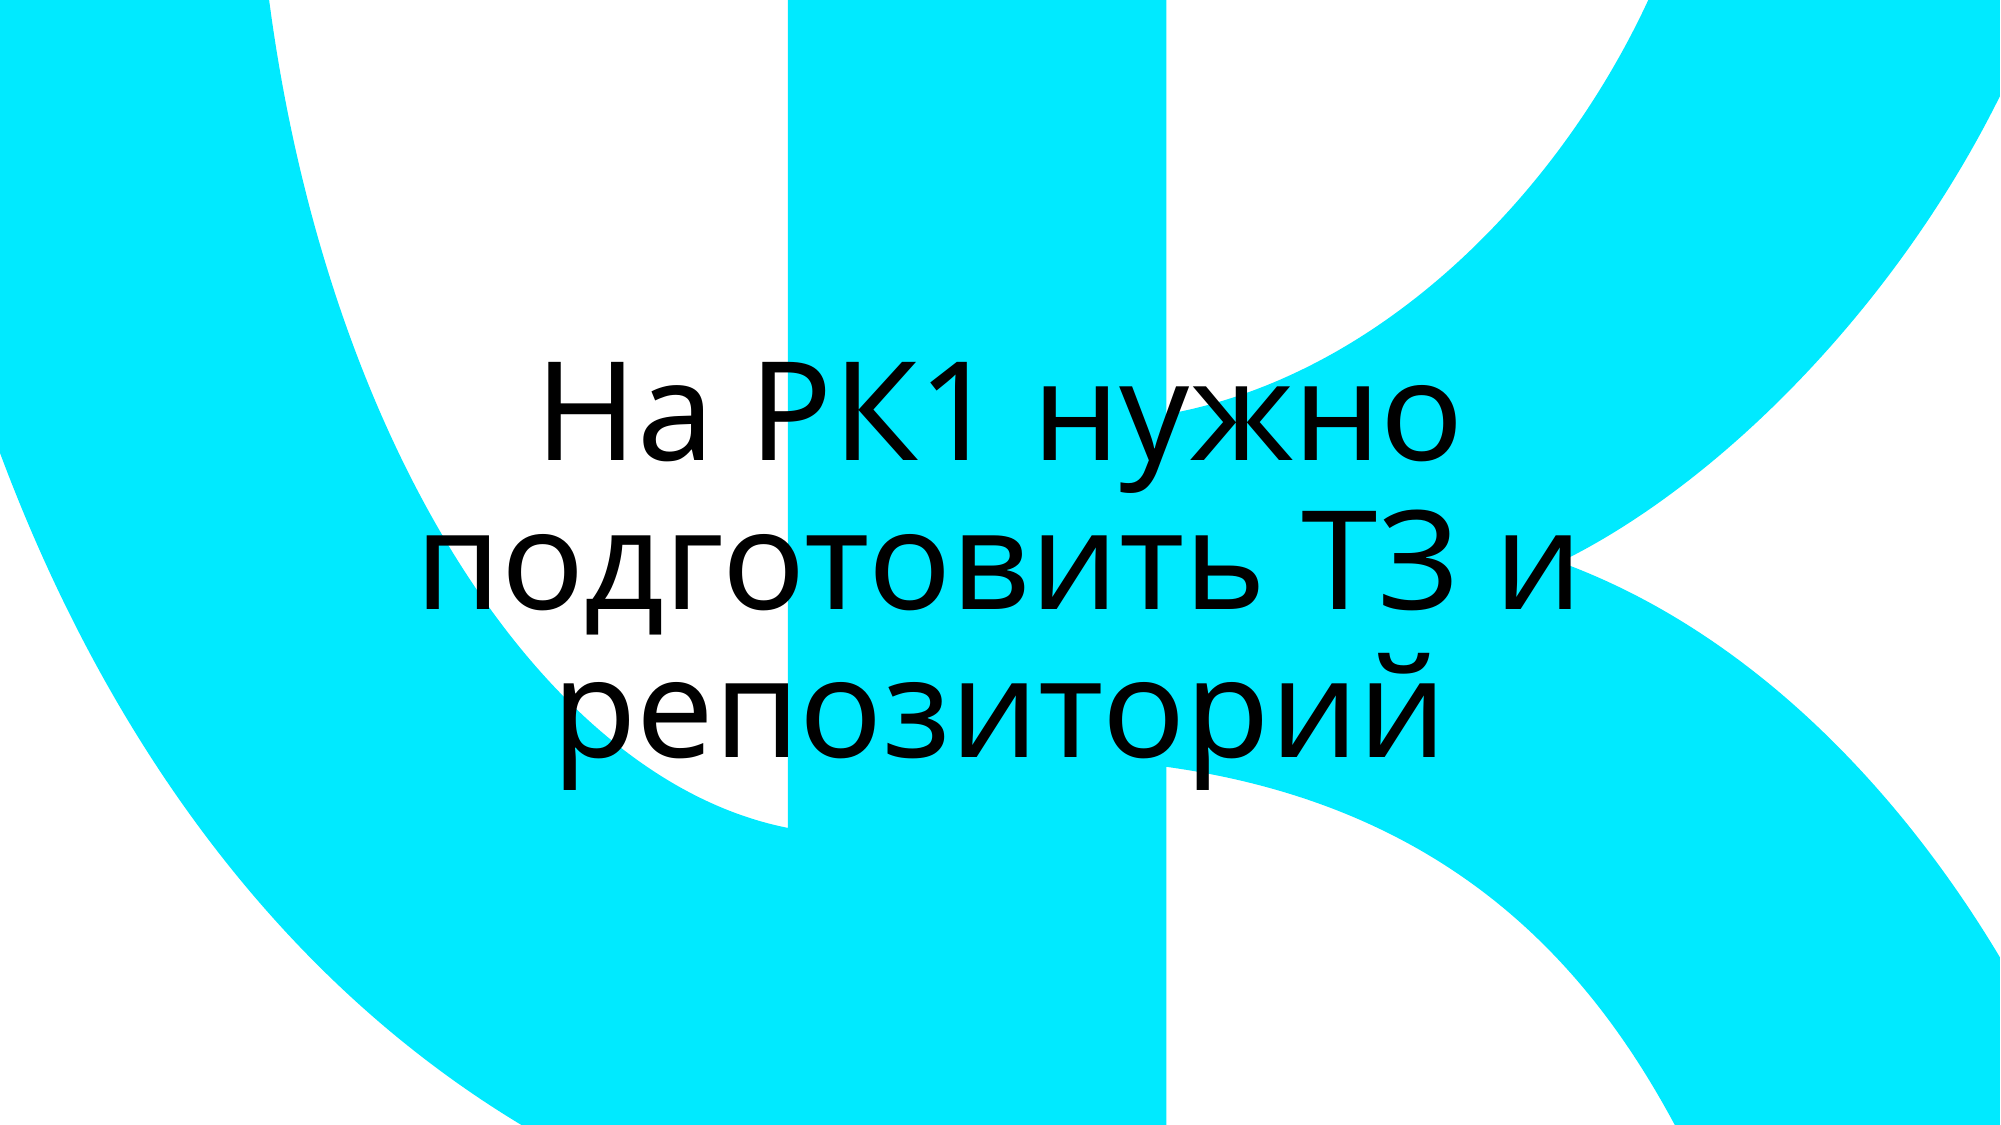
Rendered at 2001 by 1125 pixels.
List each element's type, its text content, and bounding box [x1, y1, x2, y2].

text_box [602, 668, 1398, 716]
text_box [0, 0, 1167, 1125]
text_box [1269, 615, 2000, 1125]
title На РК1 нужно подготовить ТЗ и репозиторий [327, 342, 1672, 788]
text_box [1352, 0, 2000, 494]
